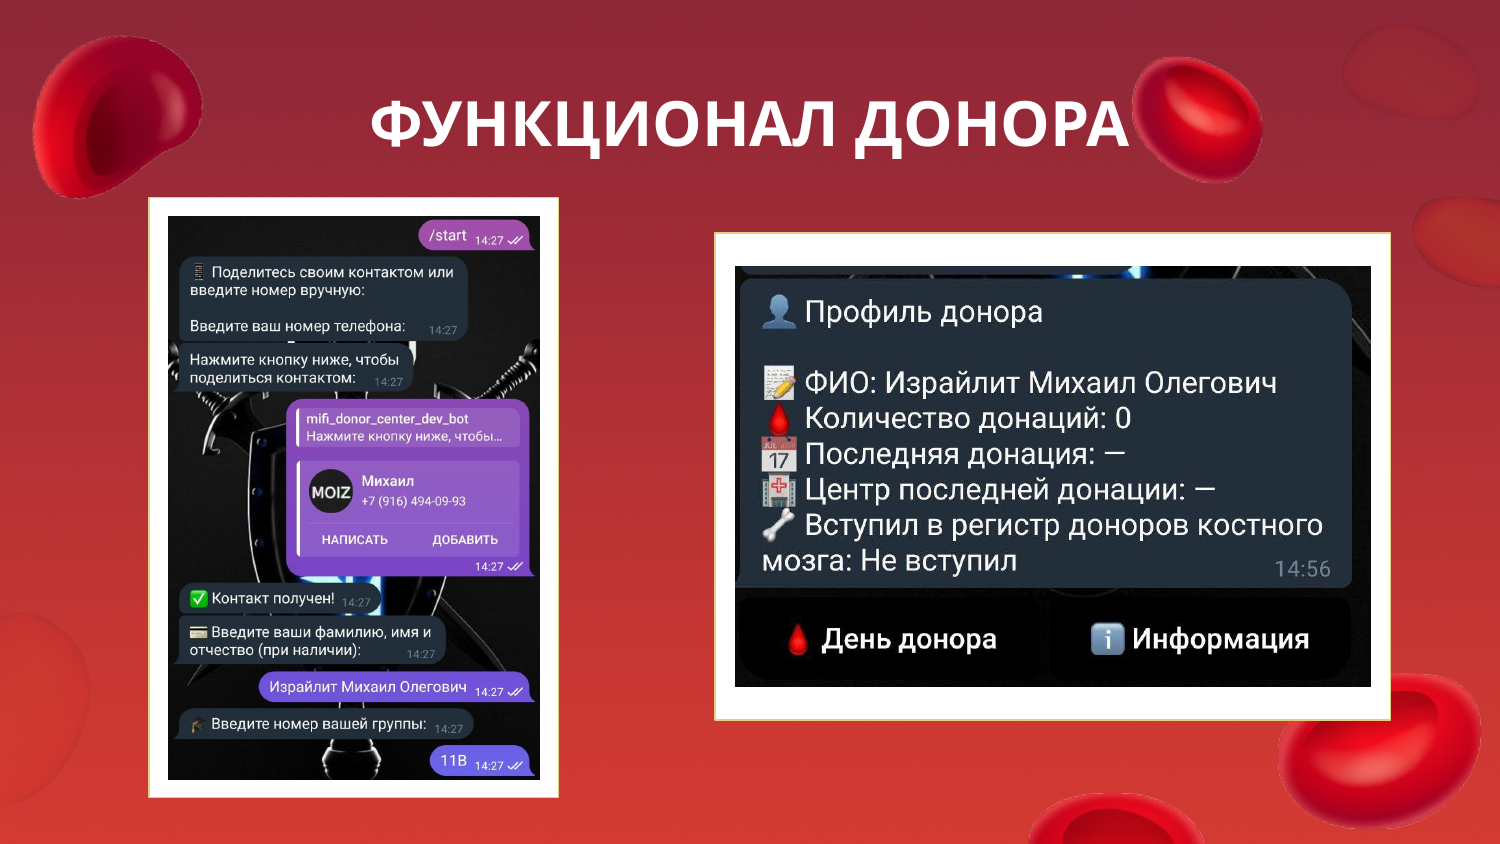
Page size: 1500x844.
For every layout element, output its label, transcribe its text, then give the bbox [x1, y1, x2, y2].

text_box [149, 197, 559, 798]
title ФУНКЦИОНАЛ ДОНОРА [179, 52, 1321, 192]
text_box [715, 232, 1391, 721]
picture [0, 0, 1500, 844]
